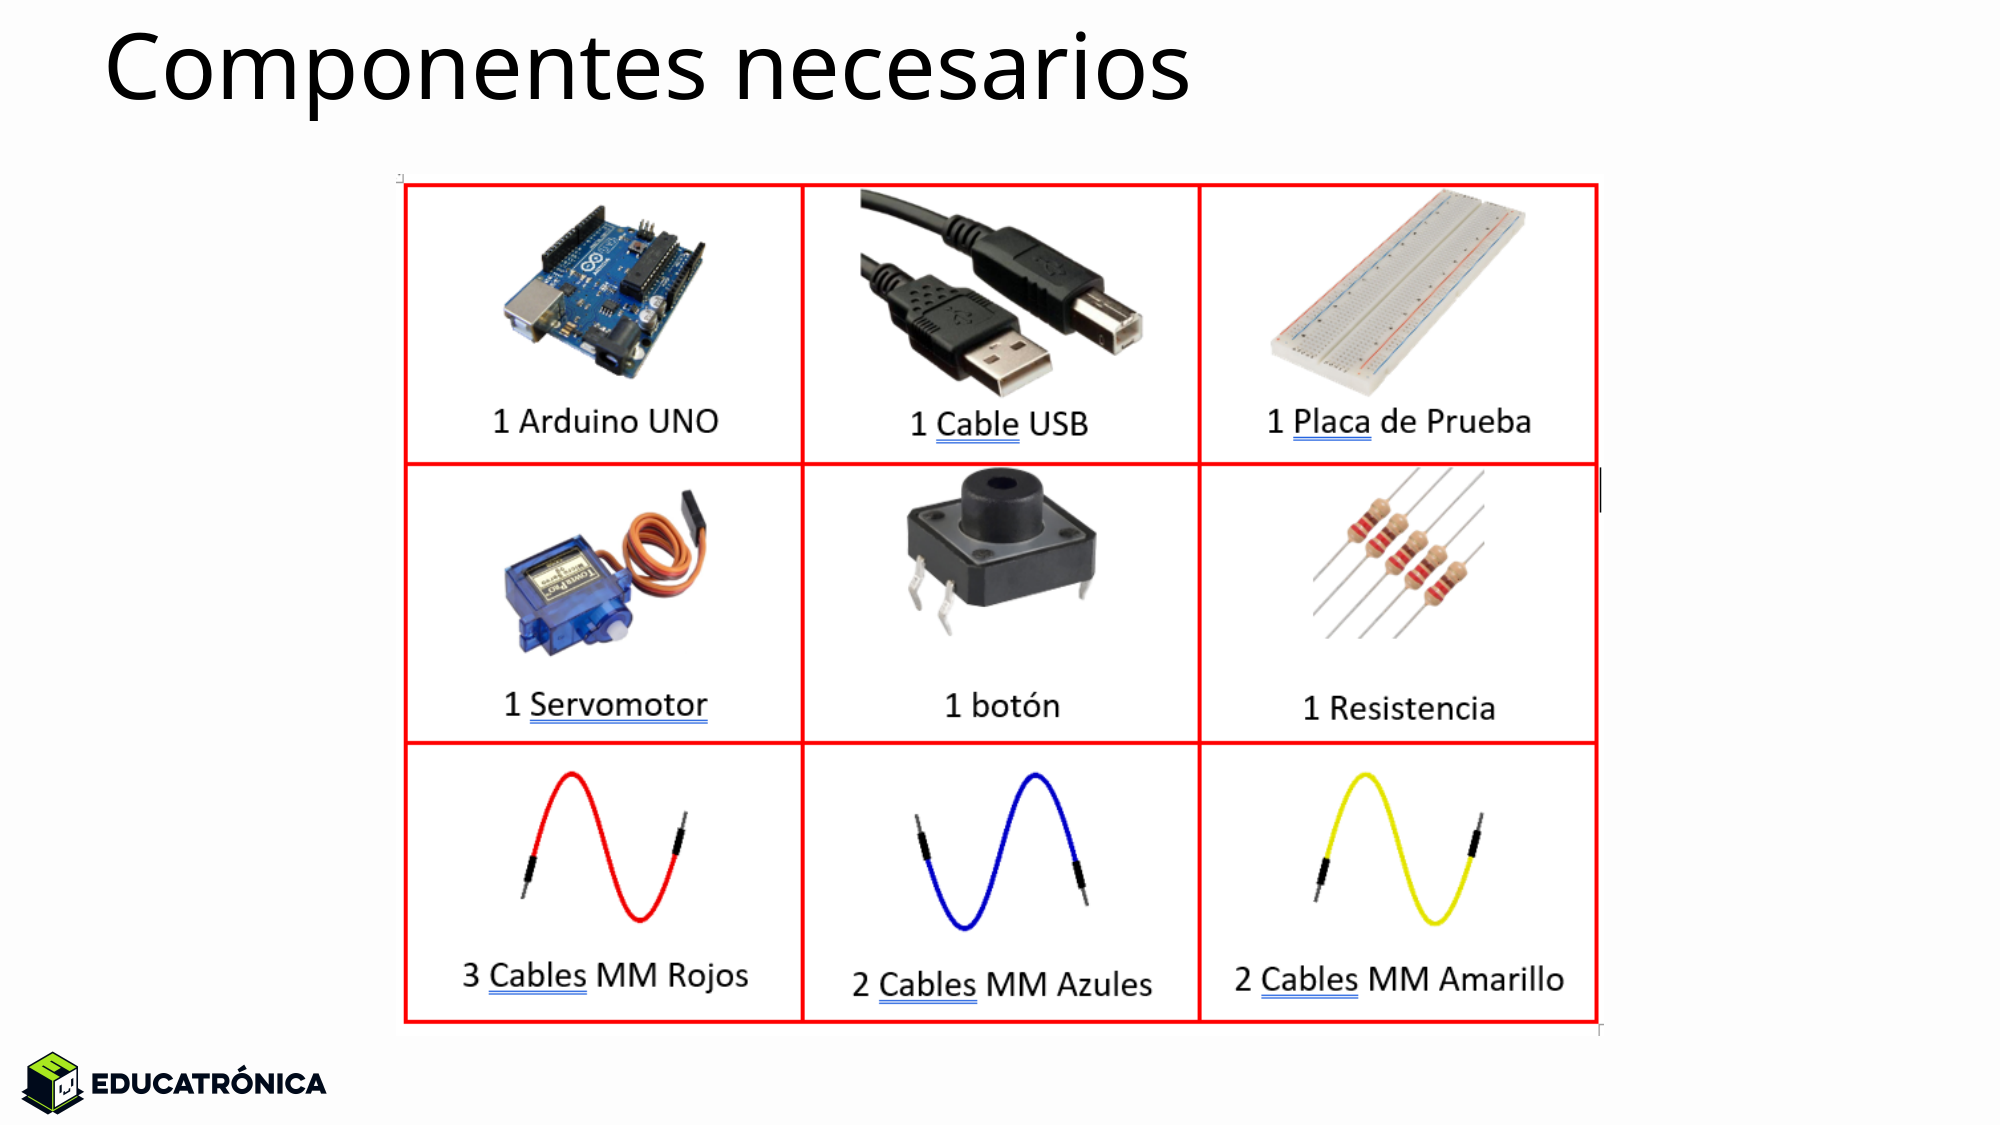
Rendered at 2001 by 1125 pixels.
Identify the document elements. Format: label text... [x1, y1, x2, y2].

title Componentes necesarios [88, 7, 1912, 133]
picture [396, 174, 1604, 1036]
picture [19, 1048, 330, 1118]
